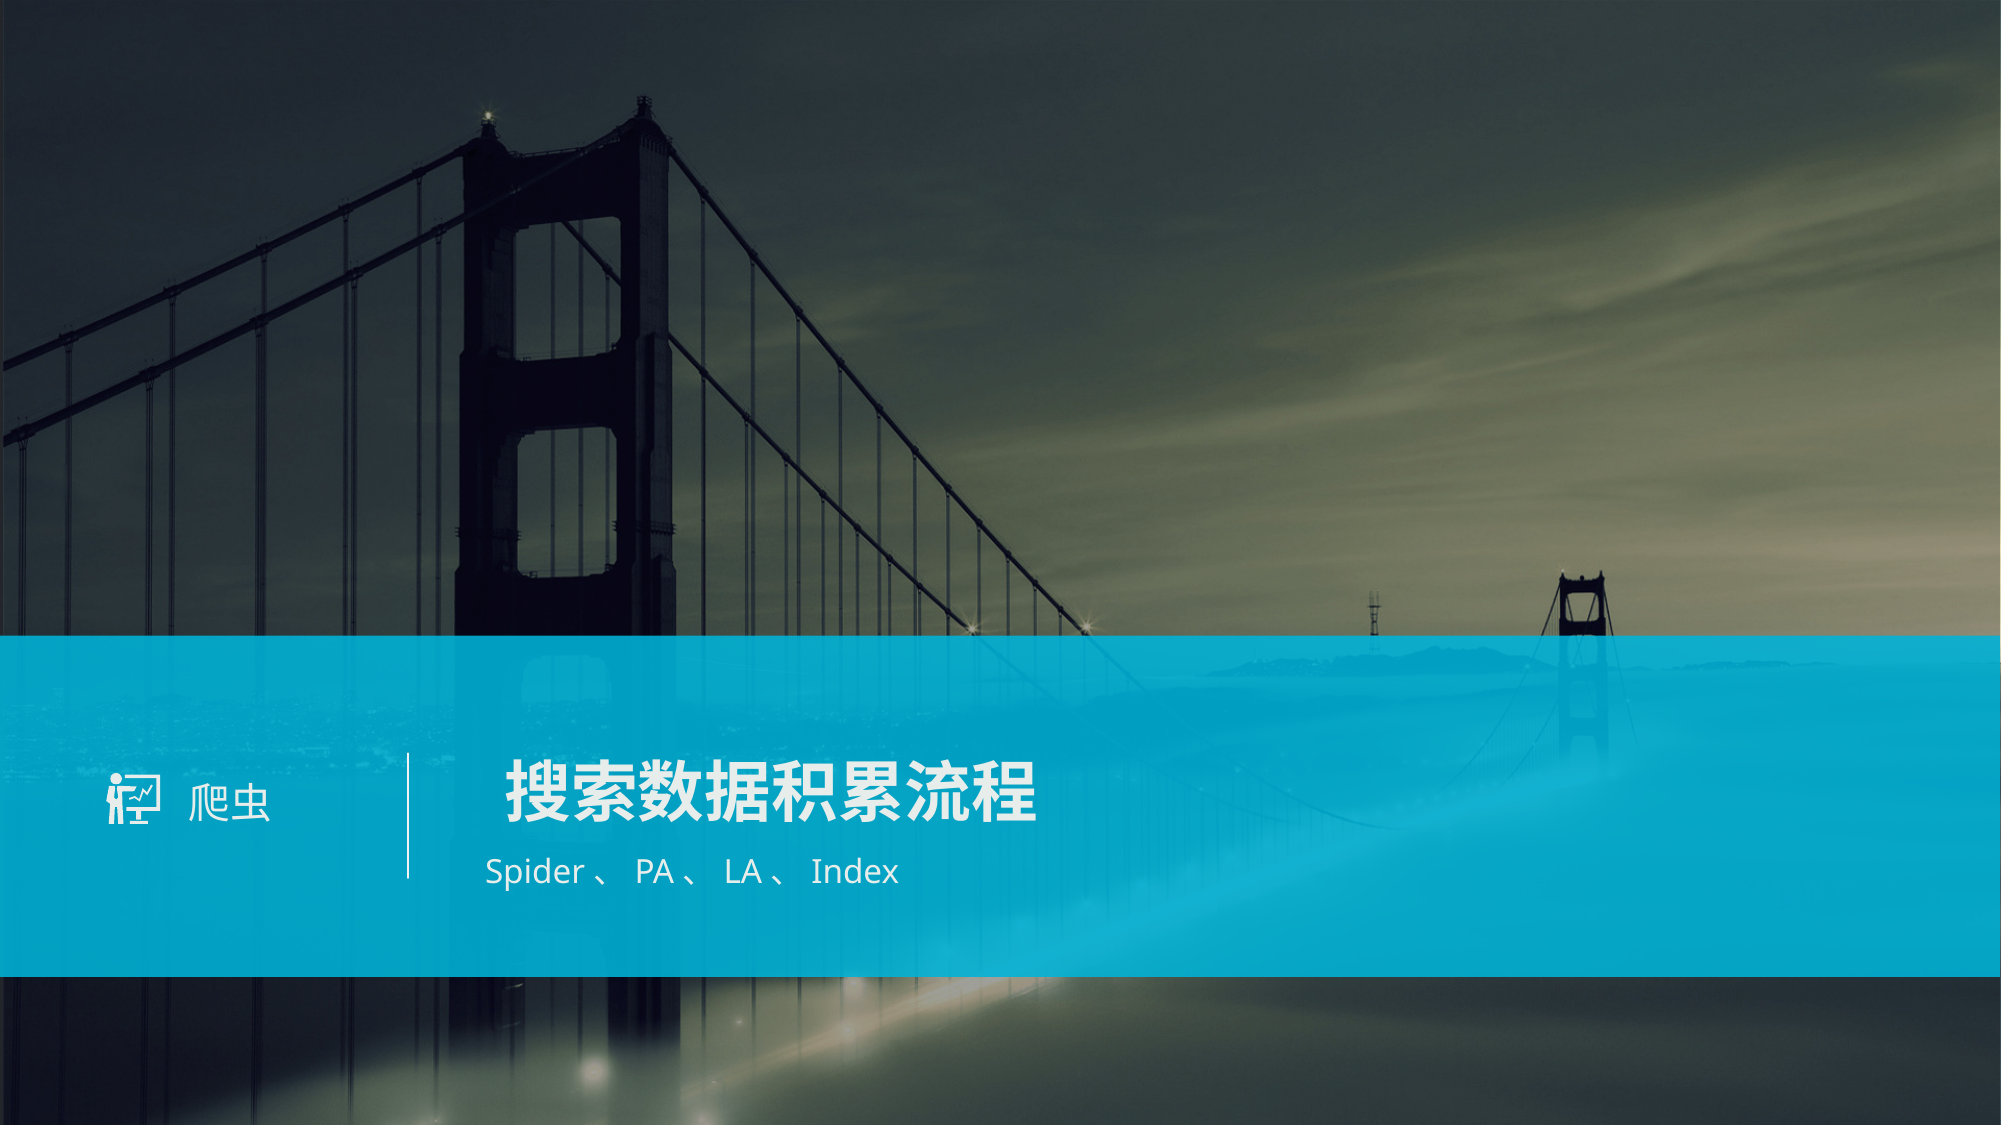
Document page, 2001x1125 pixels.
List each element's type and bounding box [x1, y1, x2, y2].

text_box [486, 741, 1056, 899]
text_box [106, 769, 288, 835]
text_box [0, 0, 2000, 1125]
